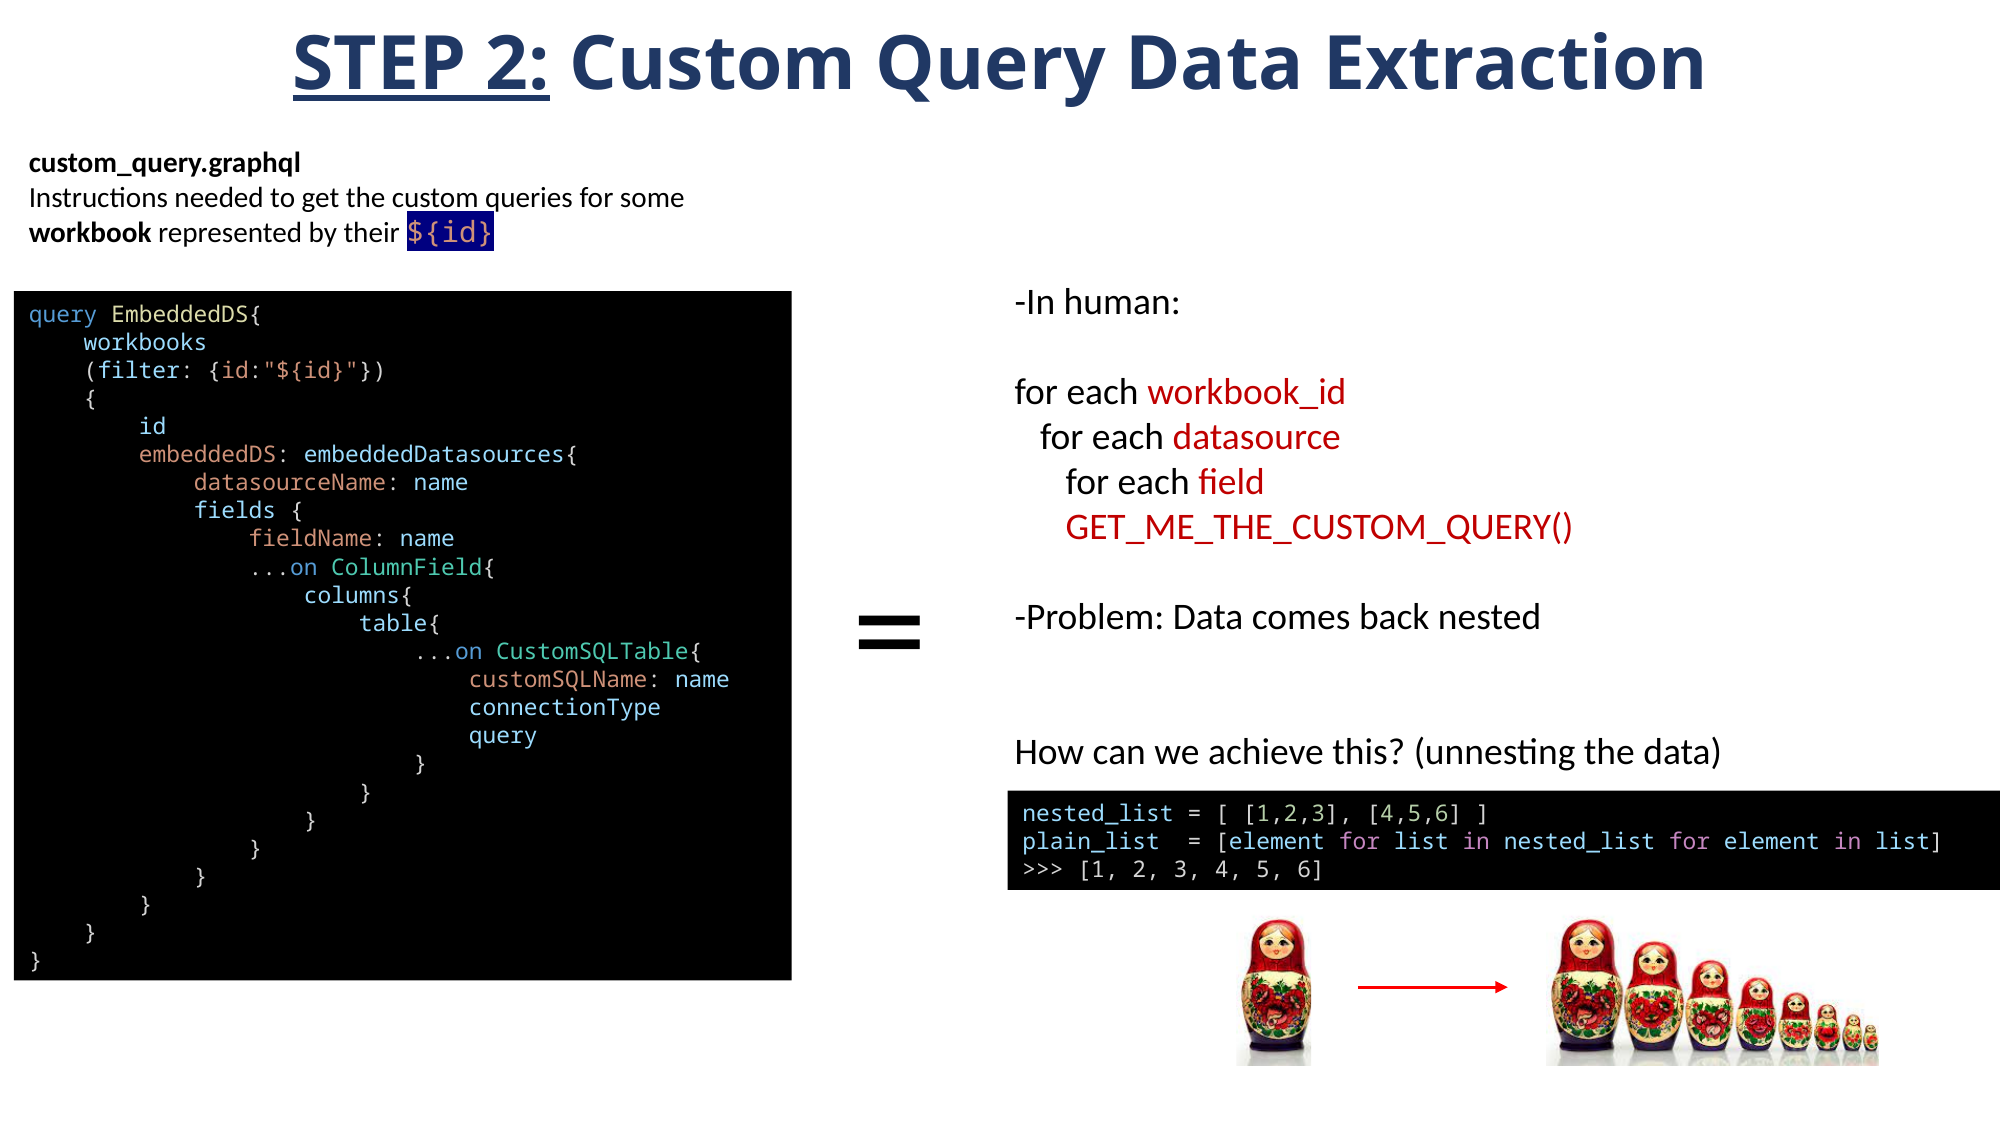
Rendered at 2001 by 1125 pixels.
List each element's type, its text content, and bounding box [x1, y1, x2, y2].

picture [1236, 899, 1312, 1066]
text_box -In human: for each workbook_id for each datasource for each field GET_ME_THE_CUSTOM_QUERY() -Problem: Data comes back nested How can we achieve this? (unnesting the data) [999, 179, 2000, 870]
title STEP 2: Custom Query Data Extraction [250, 35, 1751, 114]
text_box custom_query.graphql Instructions needed to get the custom queries for some workbook represented by their ${id} [13, 136, 792, 256]
text_box = [838, 522, 943, 718]
text_box query EmbeddedDS{ workbooks (filter: {id:"${id}"}) { id embeddedDS: embeddedDatasources{ datasourceName: name fields { fieldName: name ...on ColumnField{ columns{ table{ ...on CustomSQLTable{ customSQLName: name connectionType query } } } } } } } } [13, 291, 792, 981]
text_box nested_list = [ [1,2,3], [4,5,6] ] plain_list = [element for list in nested_list for element in list] >>> [1, 2, 3, 4, 5, 6] [1007, 790, 2000, 890]
picture [1546, 899, 1879, 1066]
